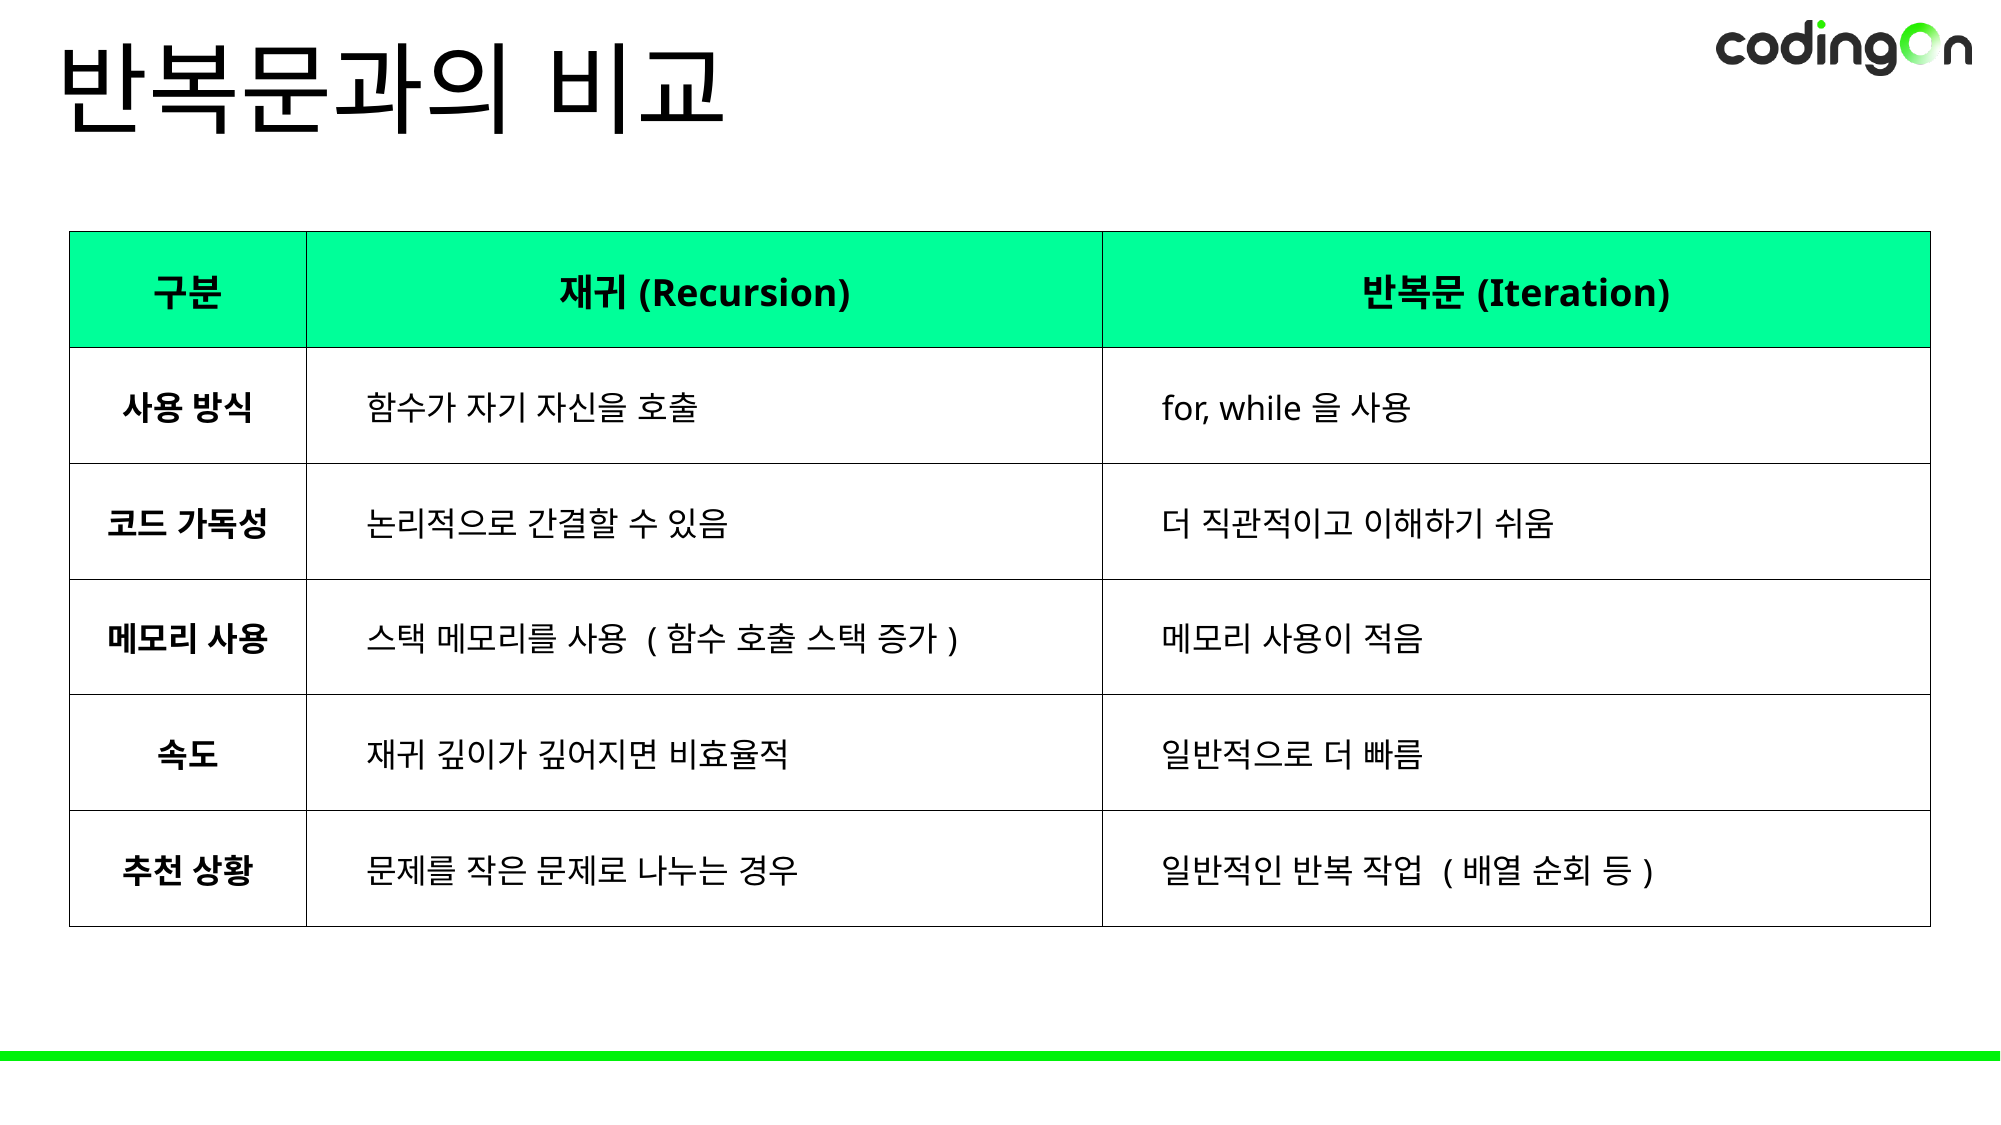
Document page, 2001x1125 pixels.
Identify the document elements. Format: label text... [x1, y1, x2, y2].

table_cell 메모리 사용이 적음 [1103, 580, 1930, 694]
table_cell 일반적인 반복 작업 (배열 순회 등) [1103, 811, 1930, 926]
table_header 반복문(Iteration) [1103, 232, 1930, 347]
table_header 구분 [70, 232, 306, 347]
table_cell 메모리 사용 [70, 580, 306, 694]
table_cell 문제를 작은 문제로 나누는 경우 [307, 811, 1102, 926]
table_cell 재귀 깊이가 깊어지면 비효율적 [307, 695, 1102, 810]
table_cell 스택 메모리를 사용 (함수 호출 스택 증가) [307, 580, 1102, 694]
table_cell 함수가 자기 자신을 호출 [307, 348, 1102, 463]
table_cell 더 직관적이고 이해하기 쉬움 [1103, 464, 1930, 579]
table_cell 추천 상황 [70, 811, 306, 926]
table_cell 일반적으로 더 빠름 [1103, 695, 1930, 810]
table_cell 속도 [70, 695, 306, 810]
table_cell 사용 방식 [70, 348, 306, 463]
table_cell for, while을 사용 [1103, 348, 1930, 463]
picture [1767, 20, 1972, 76]
table_cell 코드 가독성 [70, 464, 306, 579]
table_header 재귀(Recursion) [307, 232, 1102, 347]
table_cell 논리적으로 간결할 수 있음 [307, 464, 1102, 579]
title 반복문과의 비교 [41, 0, 1767, 188]
